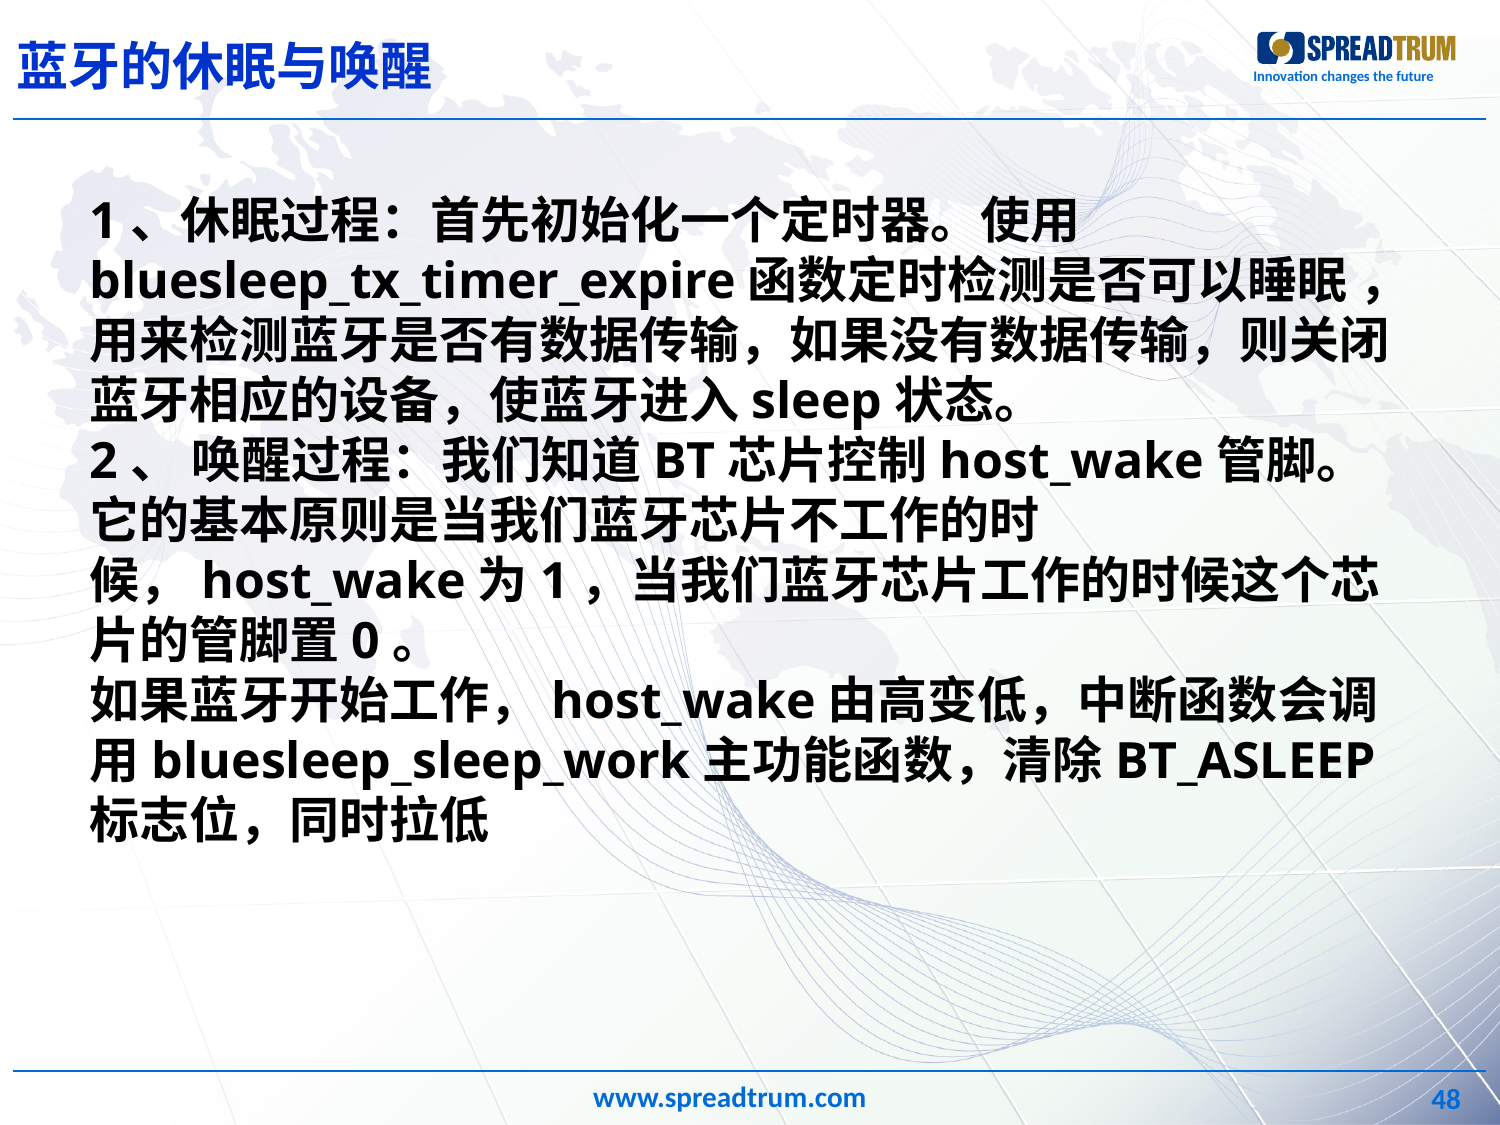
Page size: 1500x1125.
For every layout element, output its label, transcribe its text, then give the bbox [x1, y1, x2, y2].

text_box 蓝牙的休眠与唤醒 [2, 0, 1032, 159]
picture [0, 0, 1500, 1125]
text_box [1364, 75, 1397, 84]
text_box 1、休眠过程：首先初始化一个定时器。使用bluesleep_tx_timer_expire函数定时检测是否可以睡眠 ，用来检测蓝牙是否有数据传输，如果没有数据传输，则关闭蓝牙相应的设备，使蓝牙进入sleep状态。 2、 唤醒过程：我们知道BT芯片控制host_wake管脚。它的基本原则是当我们蓝牙芯片不工作的时候，host_wake为1，当我们蓝牙芯片工作的时候这个芯片的管脚置0。 如果蓝牙开始工作，host_wake由高变低，中断函数会调用bluesleep_sleep_work主功能函数，清除BT_ASLEEP标志位，同时拉低 [75, 181, 1425, 1005]
